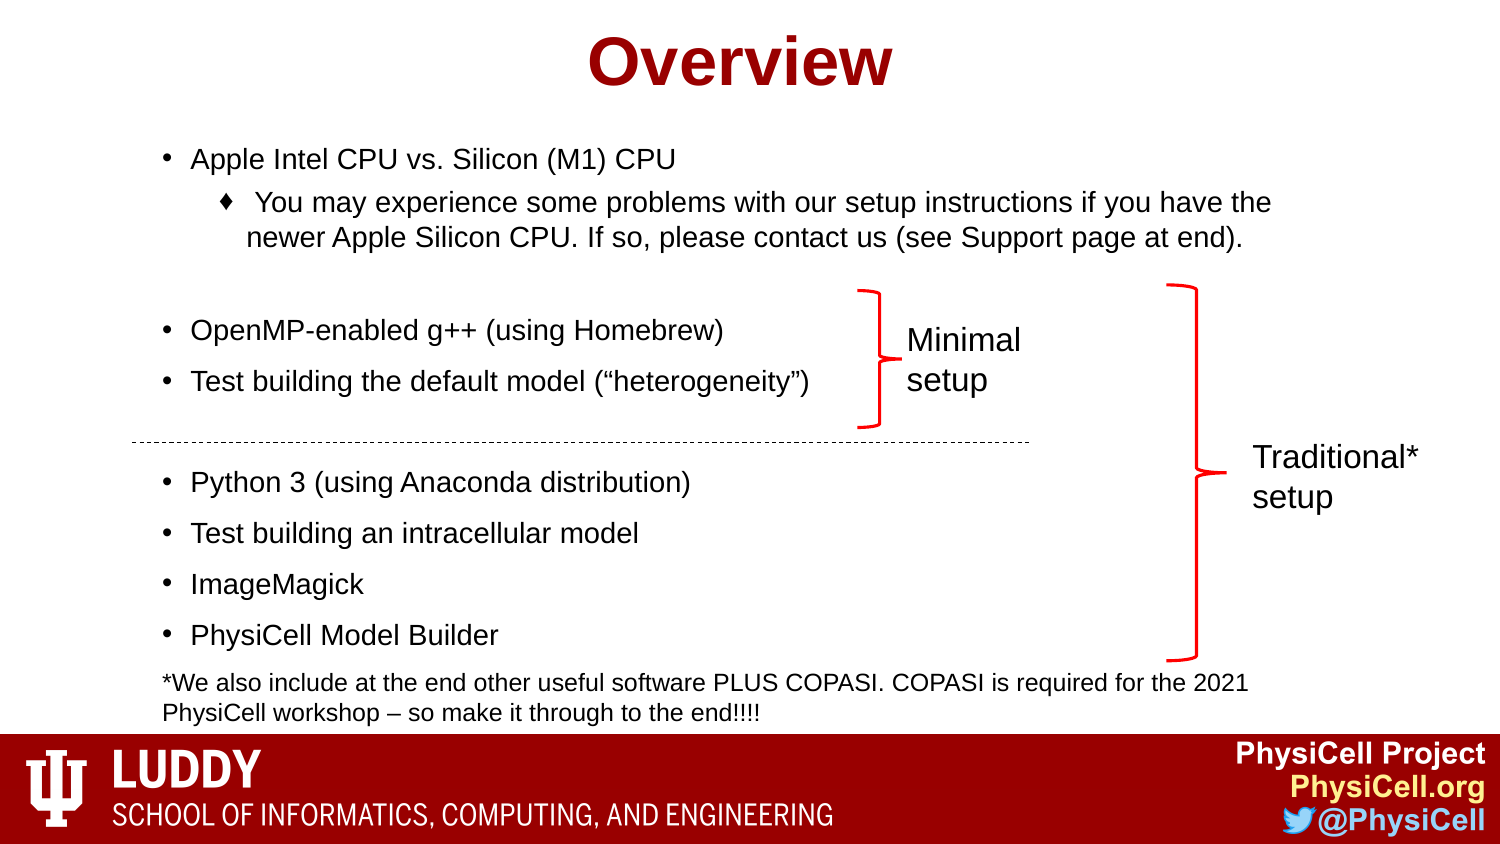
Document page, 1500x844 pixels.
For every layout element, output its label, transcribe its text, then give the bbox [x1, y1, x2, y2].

text_box Traditional* setup [1252, 435, 1476, 516]
list Apple Intel CPU vs. Silicon (M1) CPU You may experience some problems with our setup instructions if you have the newer Apple Silicon CPU. If so, please contact us (see Support page at end). OpenMP-enabled g++ (using Homebrew) Test building the default model (“heterogeneity”) Python 3 (using Anaconda distribution) Test building an intracellular model ImageMagick PhysiCell Model Builder *We also include at the end other useful software PLUS COPASI. COPASI is required for the 2021 PhysiCell workshop – so make it through to the end!!!! [132, 132, 1347, 749]
text_box [857, 290, 902, 429]
title Overview [0, 3, 1500, 124]
picture [0, 734, 1500, 844]
text_box [1166, 284, 1227, 662]
text_box Minimal setup [906, 318, 1060, 399]
